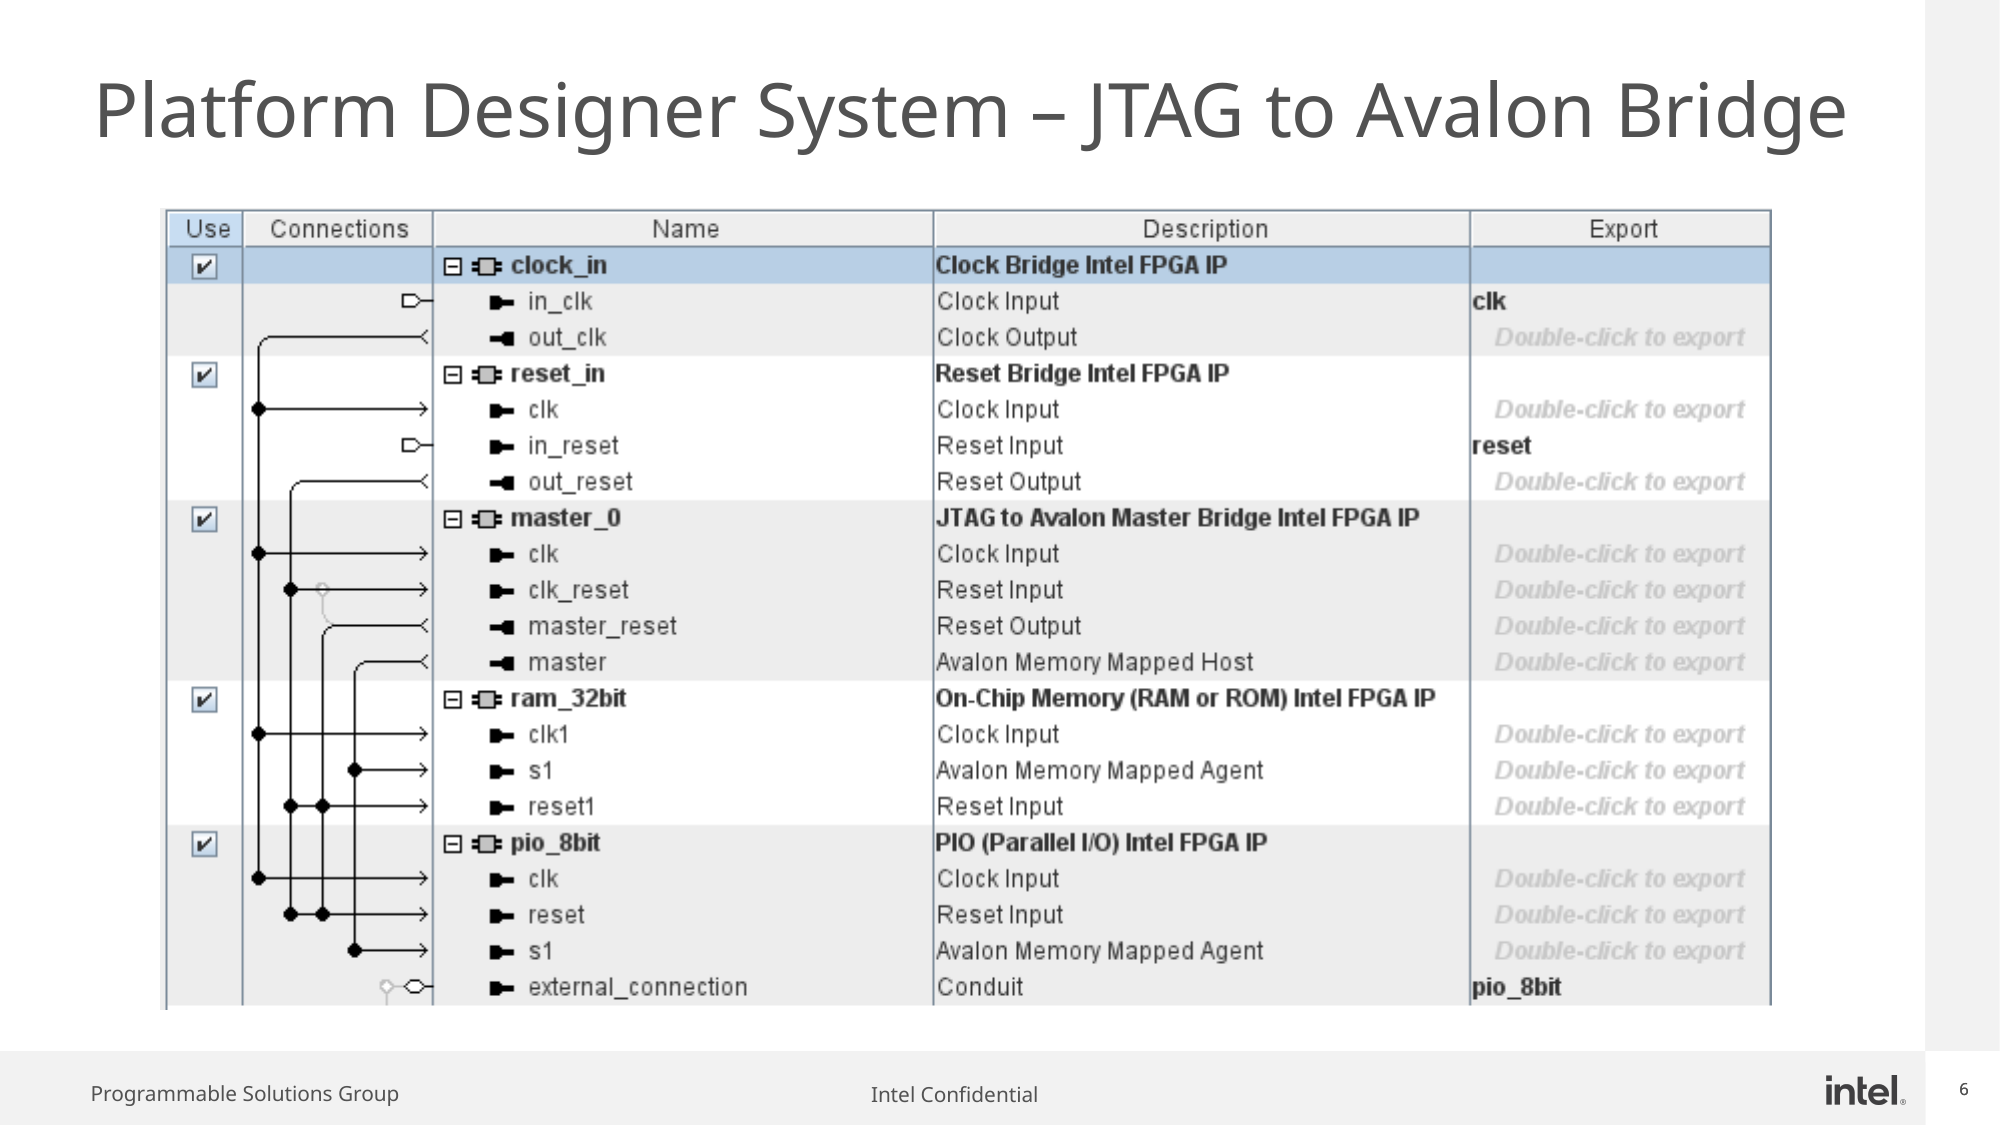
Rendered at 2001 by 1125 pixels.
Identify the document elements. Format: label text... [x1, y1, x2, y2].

picture [159, 208, 1772, 1010]
title Platform Designer System – JTAG to Avalon Bridge [93, 71, 1901, 174]
picture [1826, 1075, 1906, 1105]
